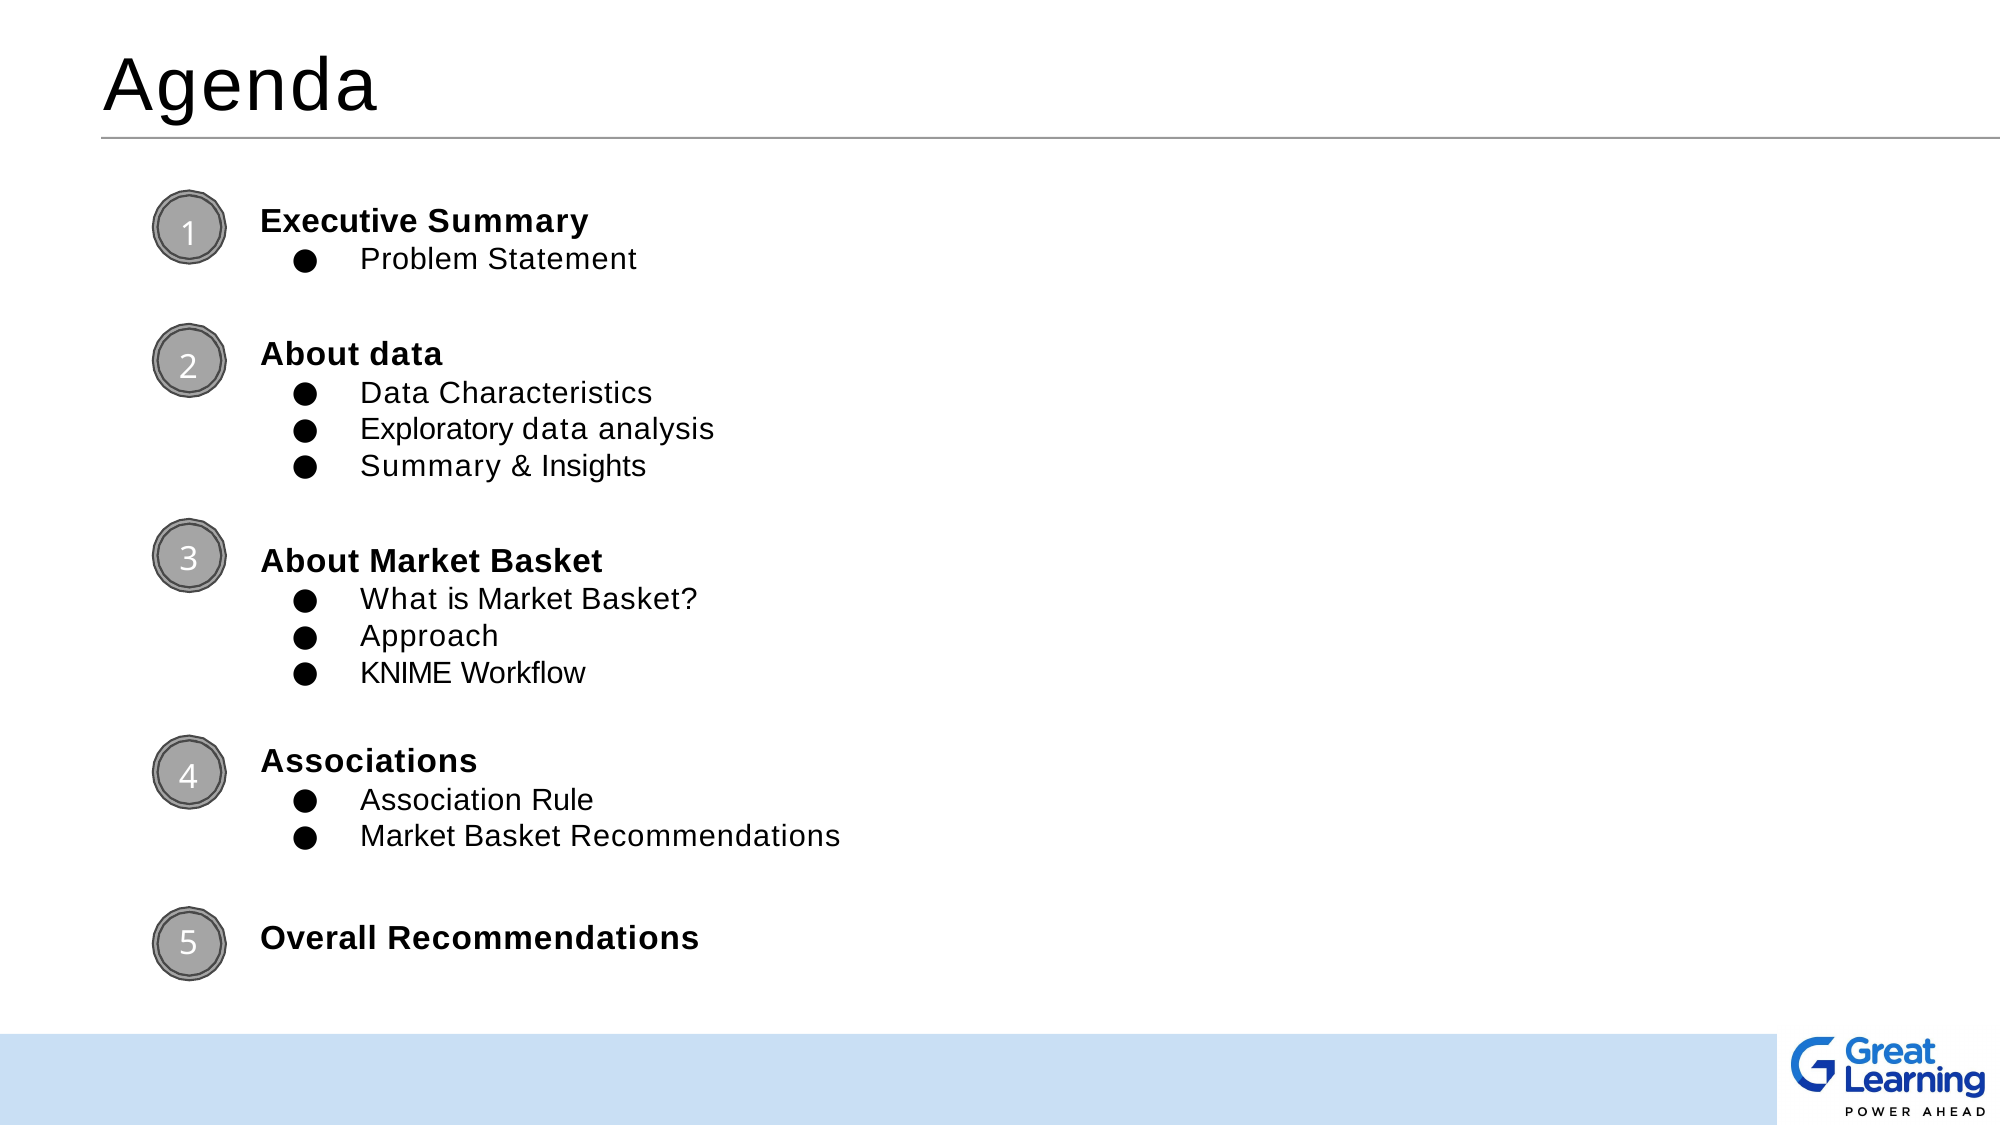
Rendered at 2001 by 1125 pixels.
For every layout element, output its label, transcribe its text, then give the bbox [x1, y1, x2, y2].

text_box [151, 189, 228, 265]
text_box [151, 906, 228, 982]
title Agenda [100, 0, 425, 175]
text_box About Market Basket What is Market Basket? Approach KNIME Workflow [257, 536, 714, 690]
text_box Associations Association Rule Market Basket Recommendations [257, 736, 877, 853]
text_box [151, 517, 228, 594]
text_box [151, 322, 228, 399]
text_box Executive Summary Problem Statement [257, 196, 660, 276]
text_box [0, 1025, 2000, 1125]
text_box About data Data Characteristics Exploratory data analysis Summary & Insights [257, 329, 747, 483]
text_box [151, 734, 228, 810]
text_box Overall Recommendations [257, 913, 723, 956]
